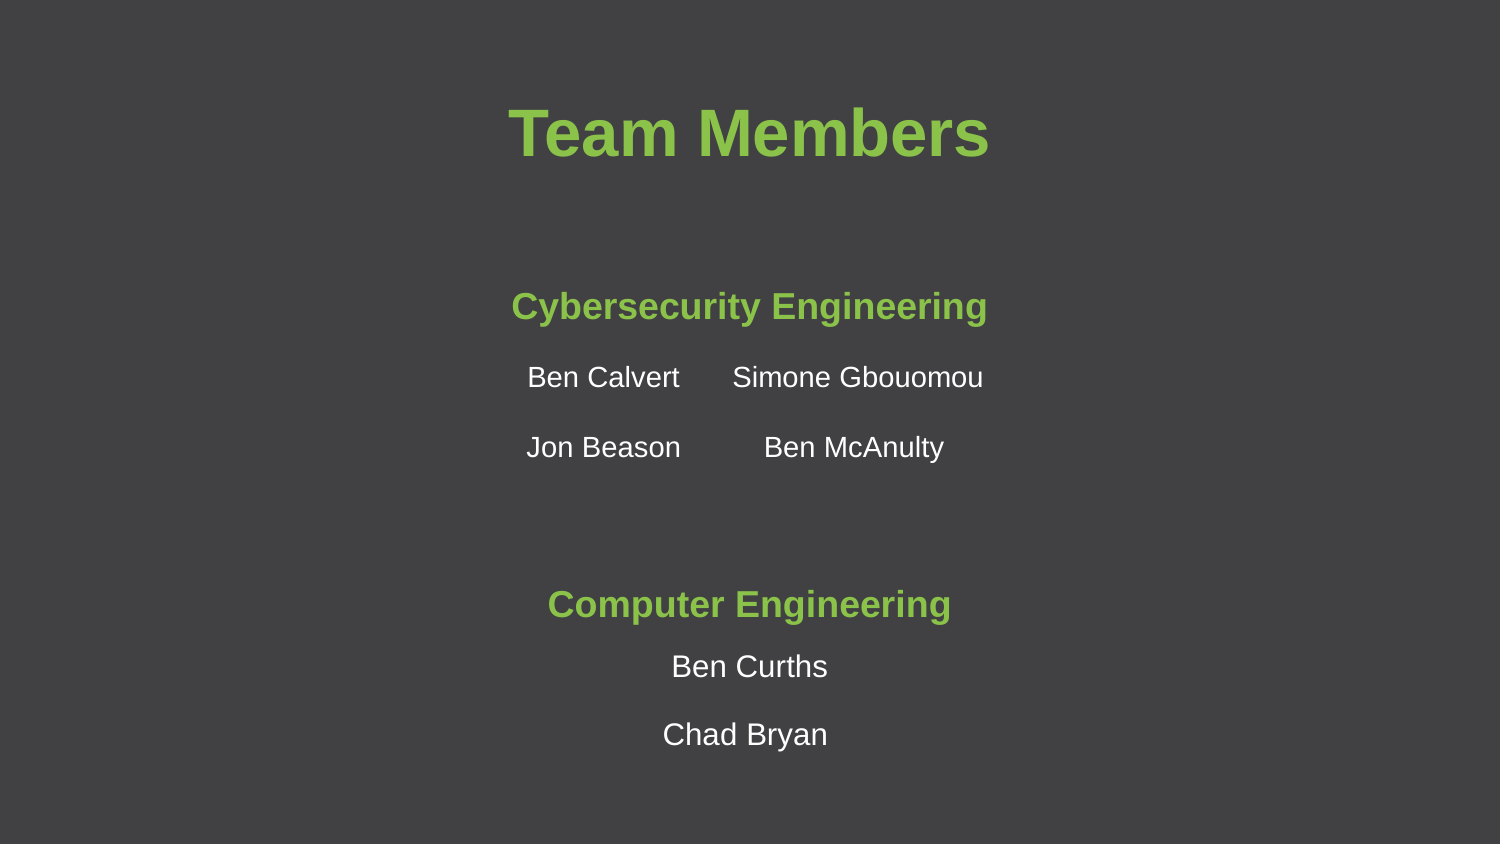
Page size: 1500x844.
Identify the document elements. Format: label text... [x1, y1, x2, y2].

title Simone Gbouomou Ben McAnulty [716, 343, 1001, 630]
text_box Computer Engineering [528, 565, 971, 641]
title Ben Calvert Jon Beason [499, 343, 716, 630]
title Team Members [118, 74, 1382, 169]
text_box Chad Bryan [485, 699, 1015, 802]
text_box Ben Curths [427, 630, 1073, 699]
text_box Cybersecurity Engineering [433, 267, 1067, 343]
